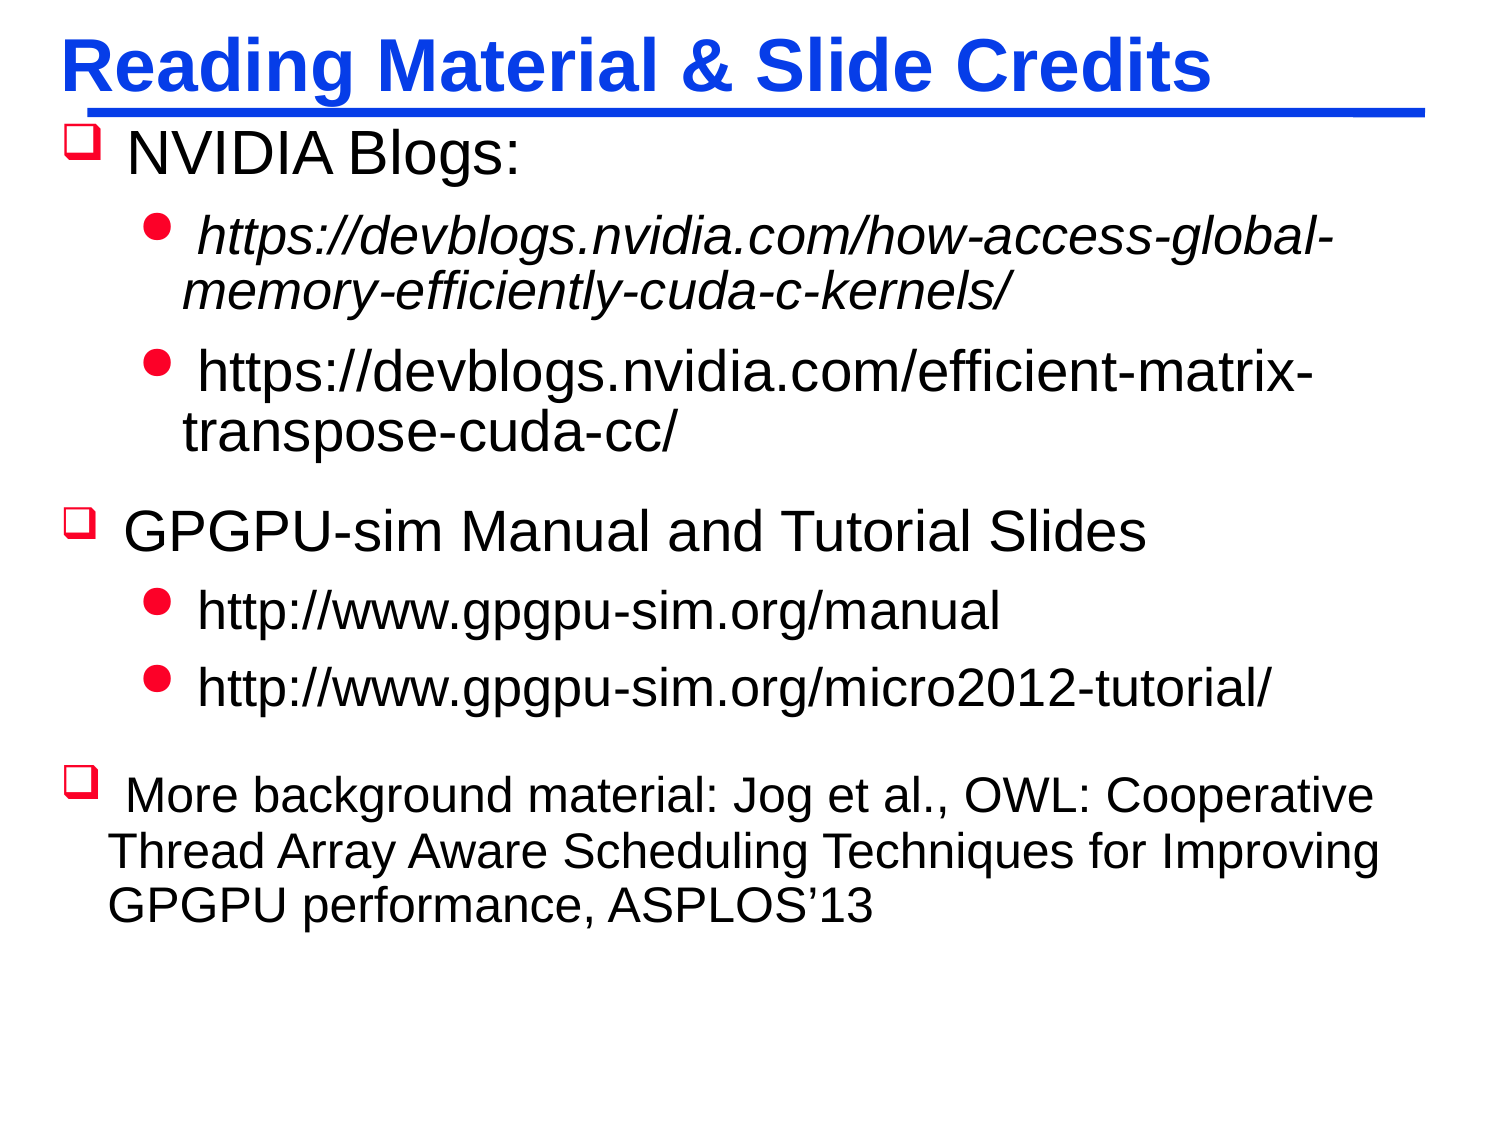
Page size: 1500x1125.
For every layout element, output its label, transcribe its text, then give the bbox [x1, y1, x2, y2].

title Reading Material & Slide Credits [49, 24, 1388, 111]
list NVIDIA Blogs: https://devblogs.nvidia.com/how-access-global-memory-efficiently-cuda-c-kernels/ https://devblogs.nvidia.com/efficient-matrix-transpose-cuda-cc/ GPGPU-sim Manual and Tutorial Slides http://www.gpgpu-sim.org/manual http://www.gpgpu-sim.org/micro2012-tutorial/ More background material: Jog et al., OWL: Cooperative Thread Array Aware Scheduling Techniques for Improving GPGPU performance, ASPLOS’13 [49, 111, 1463, 1125]
